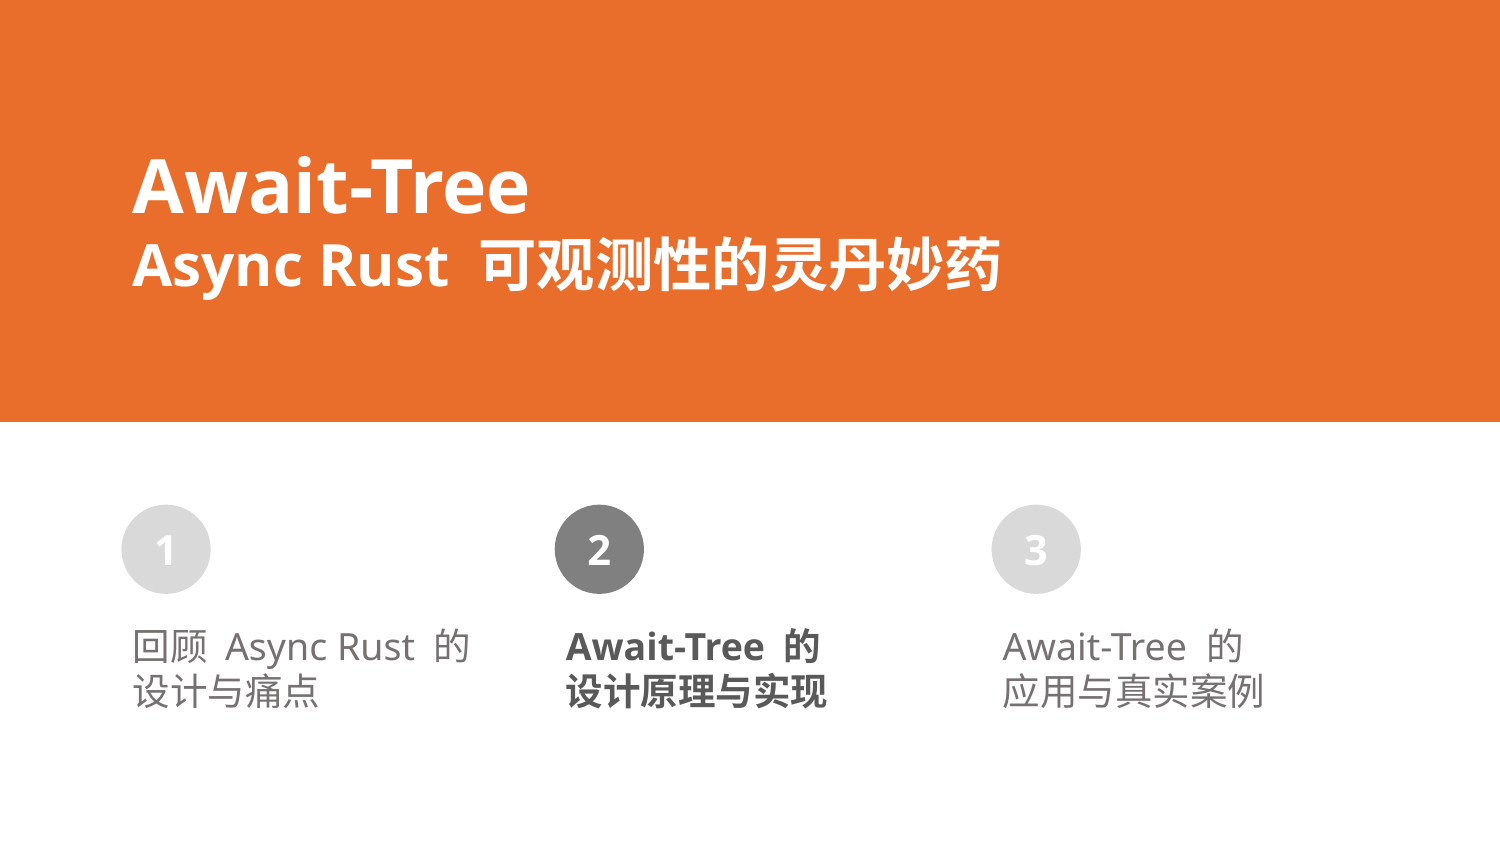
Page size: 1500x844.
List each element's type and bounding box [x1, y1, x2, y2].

text_box [0, 0, 1500, 844]
